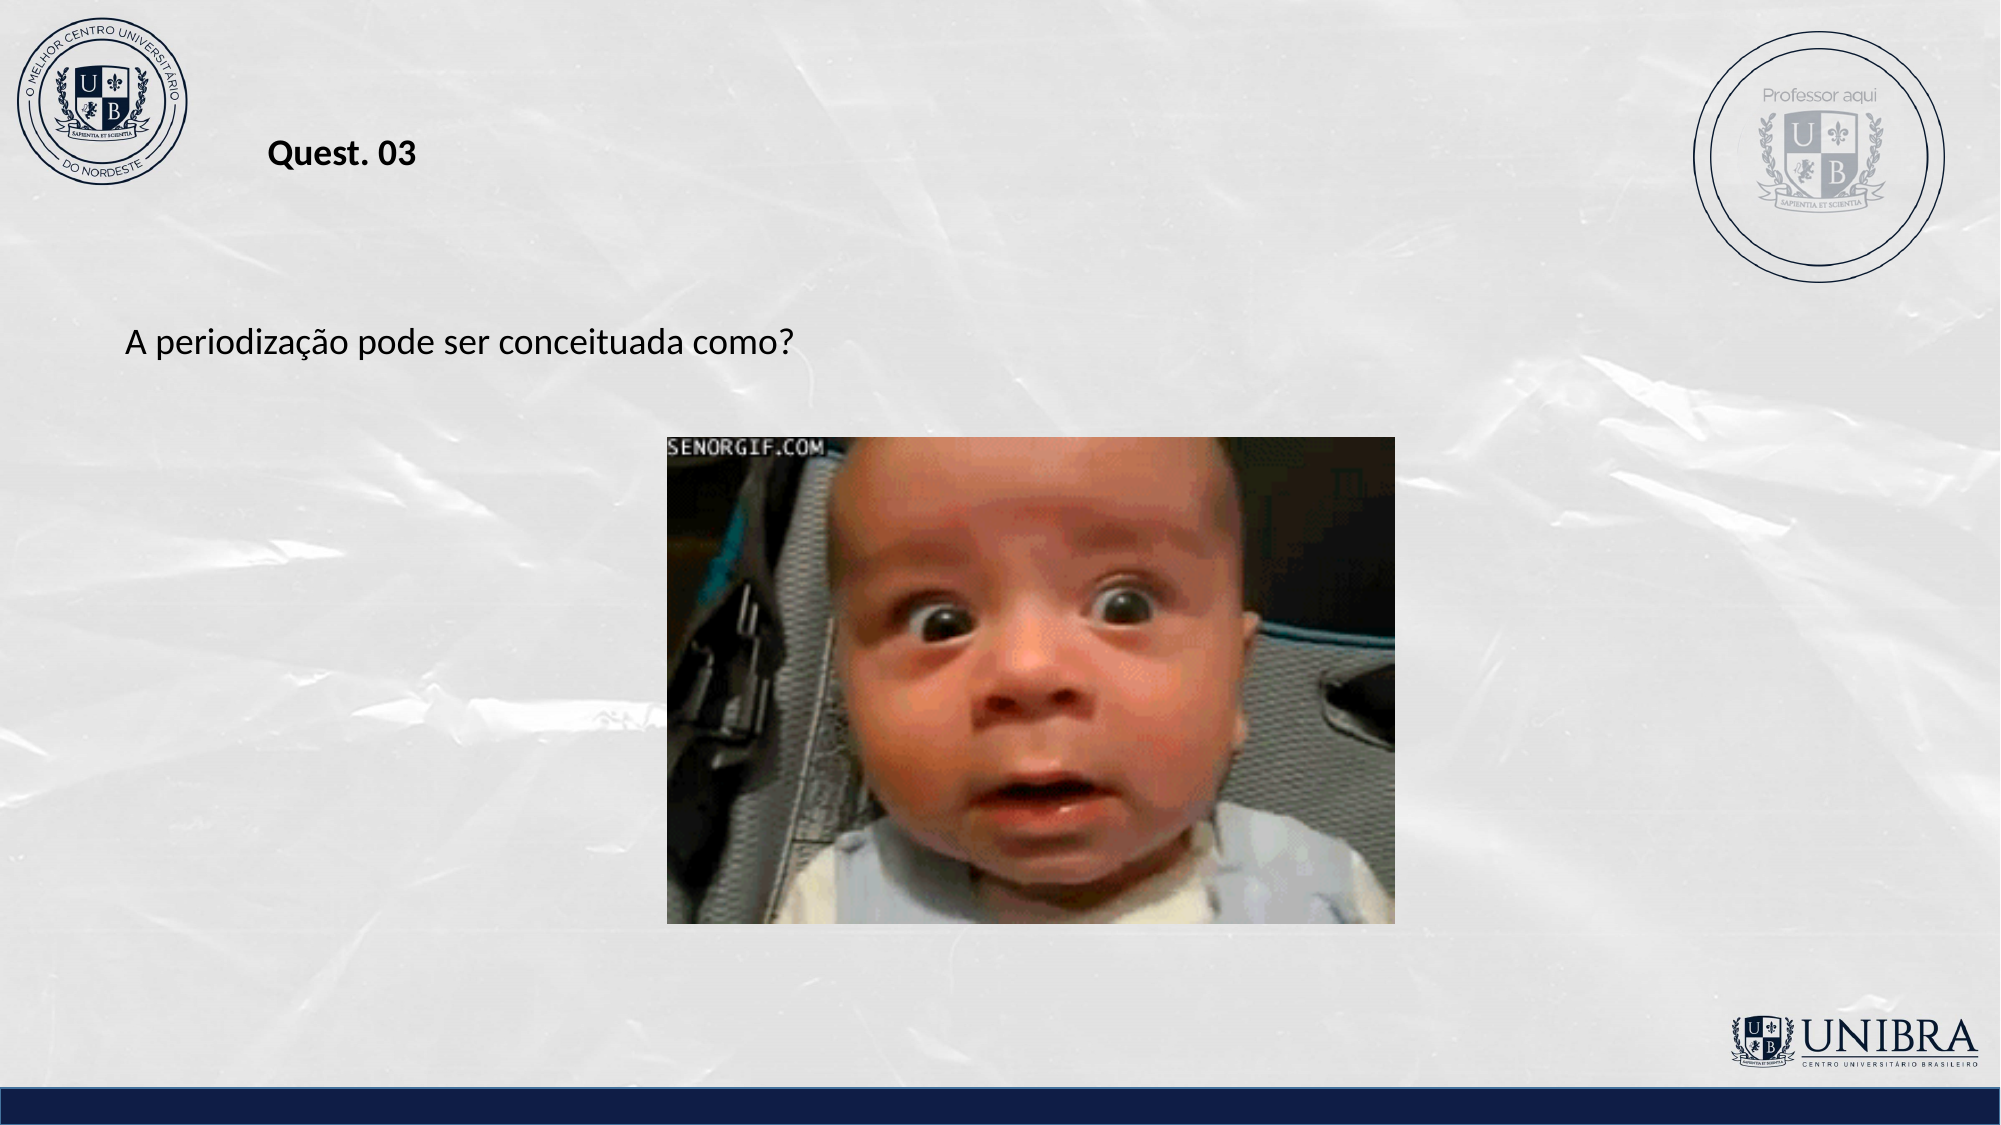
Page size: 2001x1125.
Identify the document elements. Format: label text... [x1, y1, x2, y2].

picture [0, 0, 2001, 1125]
text_box Quest. 03 [252, 120, 668, 181]
text_box A periodização pode ser conceituada como? [110, 310, 1785, 460]
text_box [0, 1087, 2000, 1125]
